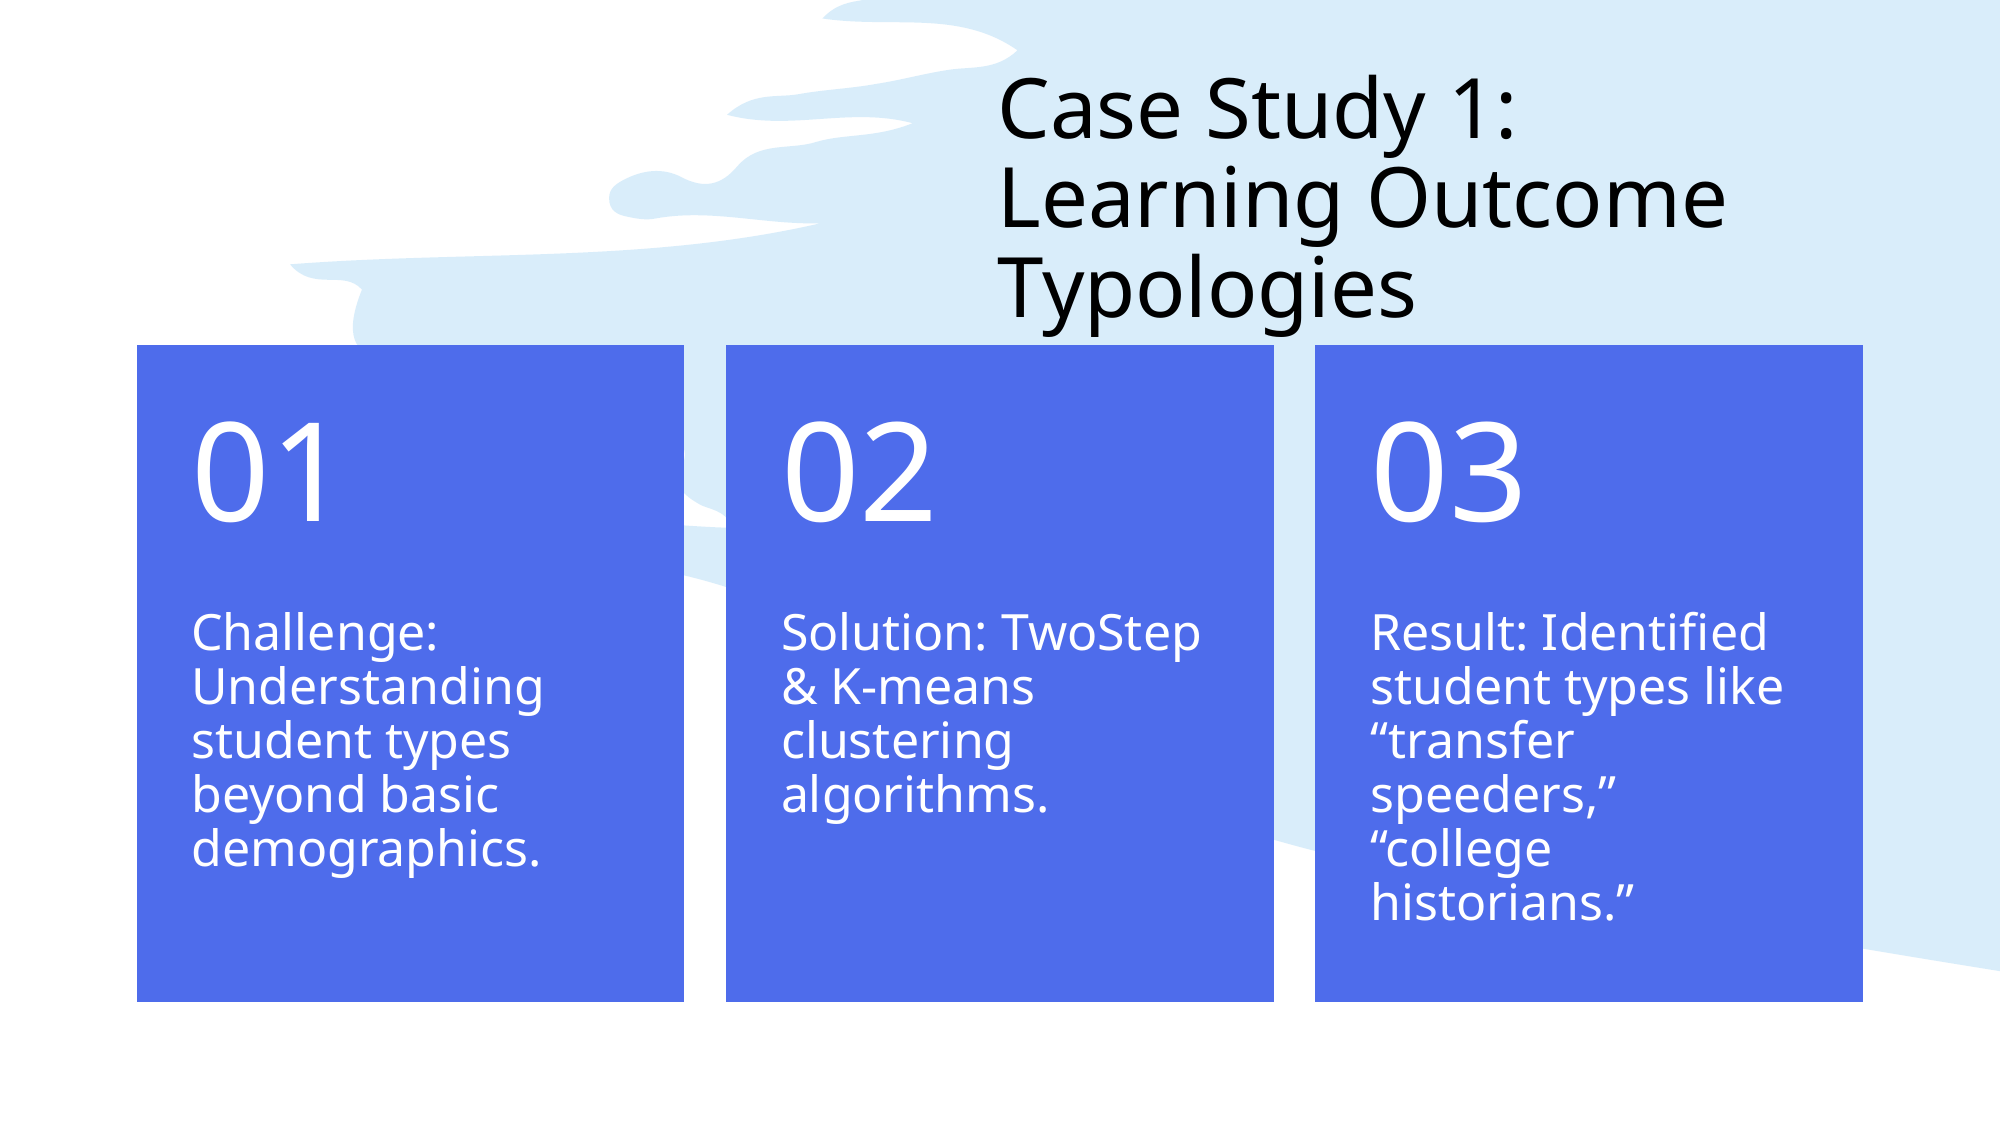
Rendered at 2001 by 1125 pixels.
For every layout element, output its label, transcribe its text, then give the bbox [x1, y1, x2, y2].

text_box [822, 0, 2000, 972]
text_box [0, 0, 2000, 1125]
text_box [290, 66, 982, 332]
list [137, 332, 1863, 1014]
title Case Study 1: Learning Outcome Typologies [982, 45, 1863, 332]
